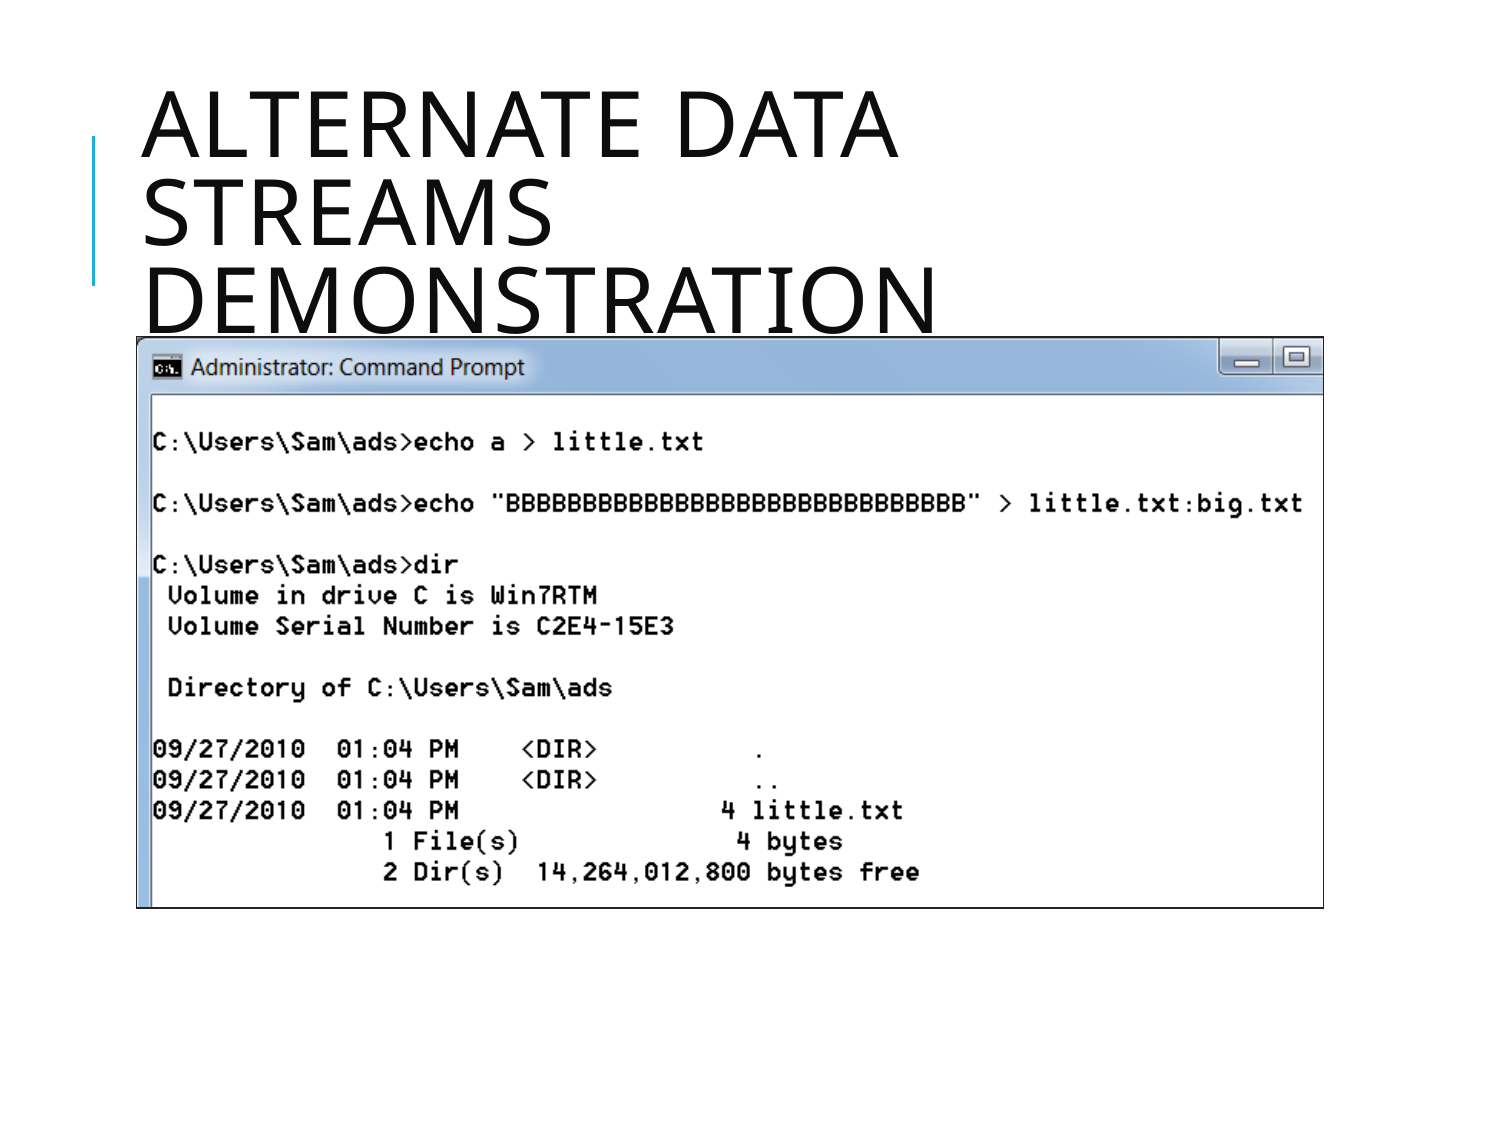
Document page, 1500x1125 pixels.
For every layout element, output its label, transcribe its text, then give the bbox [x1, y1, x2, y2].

title Alternate Data Streams Demonstration [126, 96, 1322, 342]
picture [137, 337, 1323, 908]
